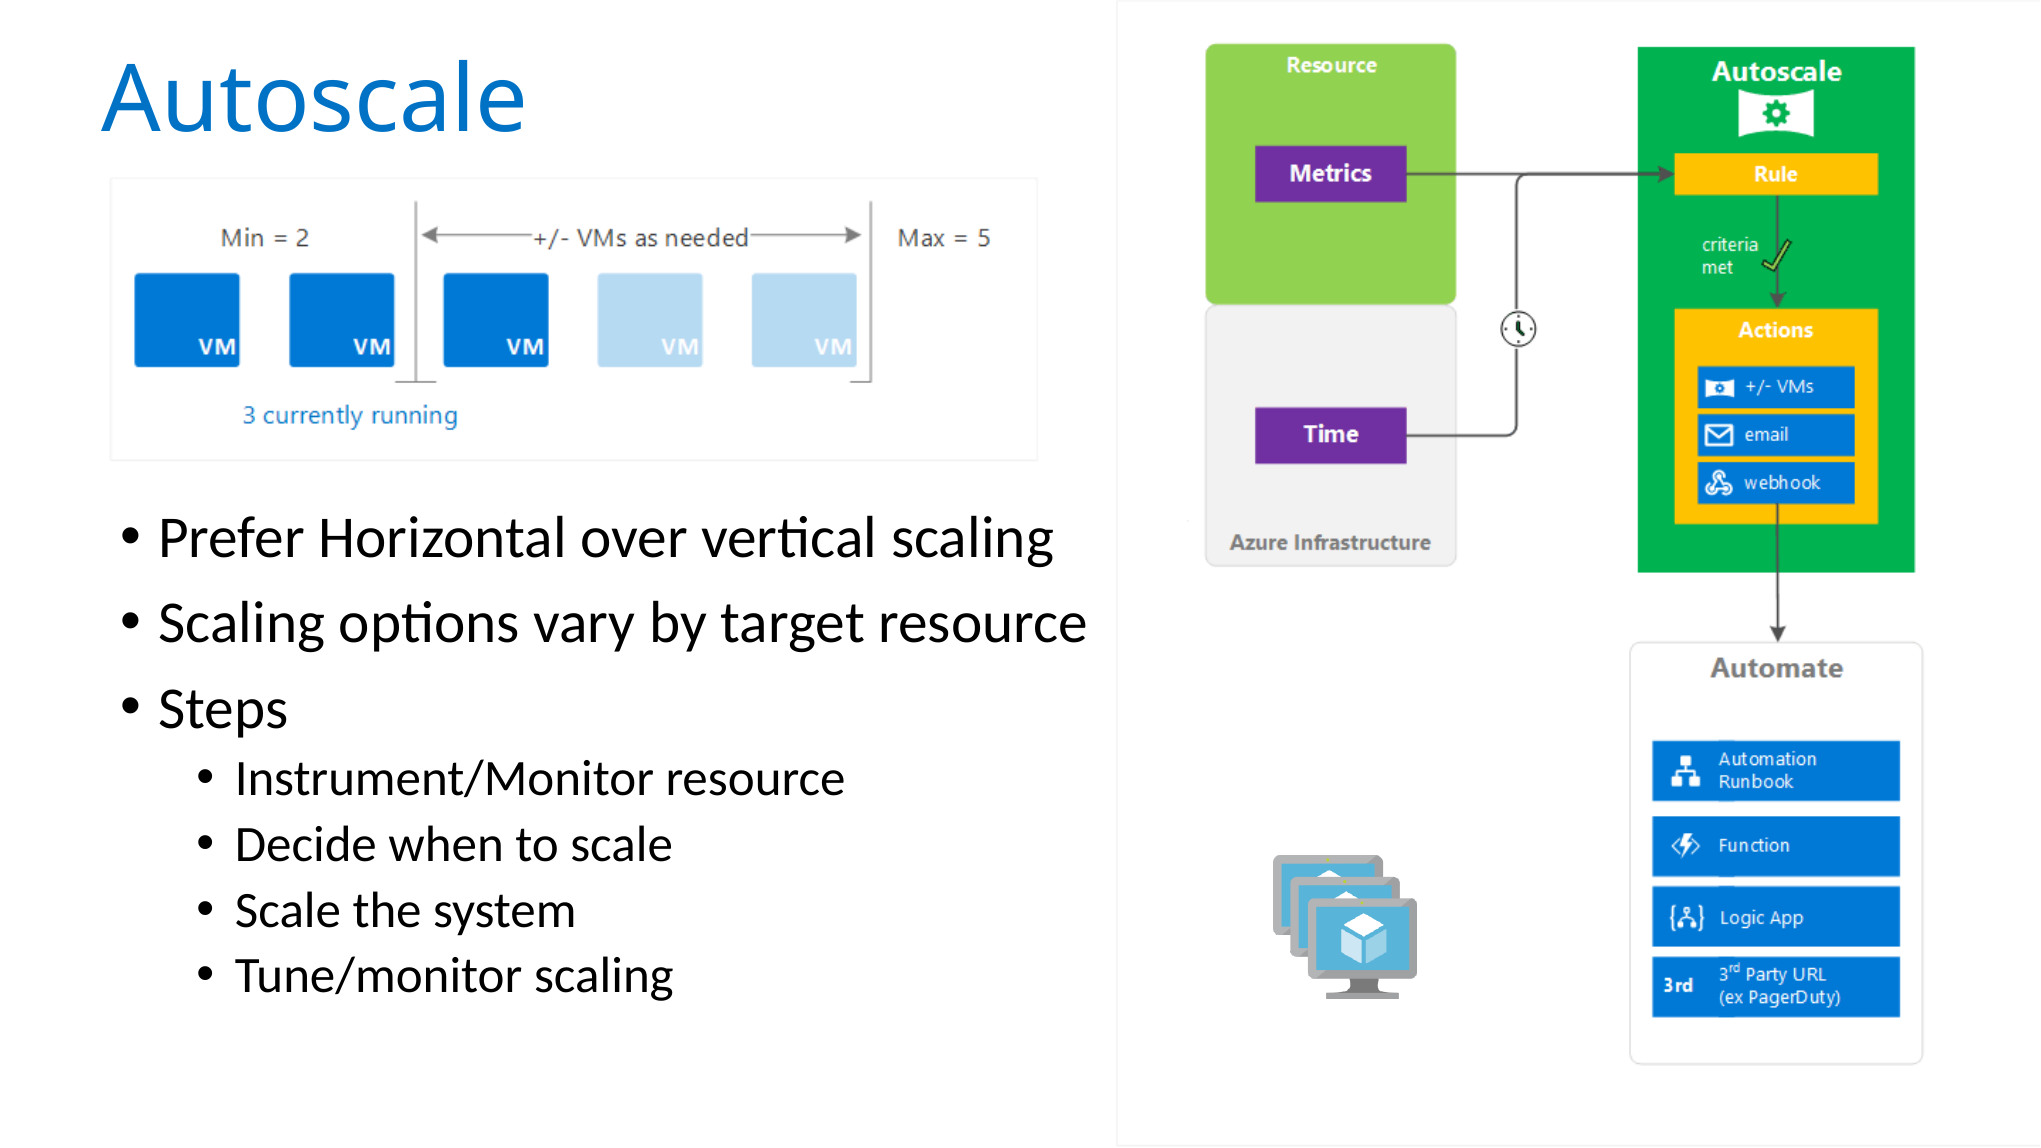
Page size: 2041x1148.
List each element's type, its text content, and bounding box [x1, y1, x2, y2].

title Autoscale [86, 38, 1115, 164]
list Prefer Horizontal over vertical scaling Scaling options vary by target resource Steps Instrument/Monitor resource Decide when to scale Scale the system Tune/monitor scaling [105, 498, 1115, 1041]
picture [105, 176, 1043, 463]
picture [1115, 0, 2041, 1148]
